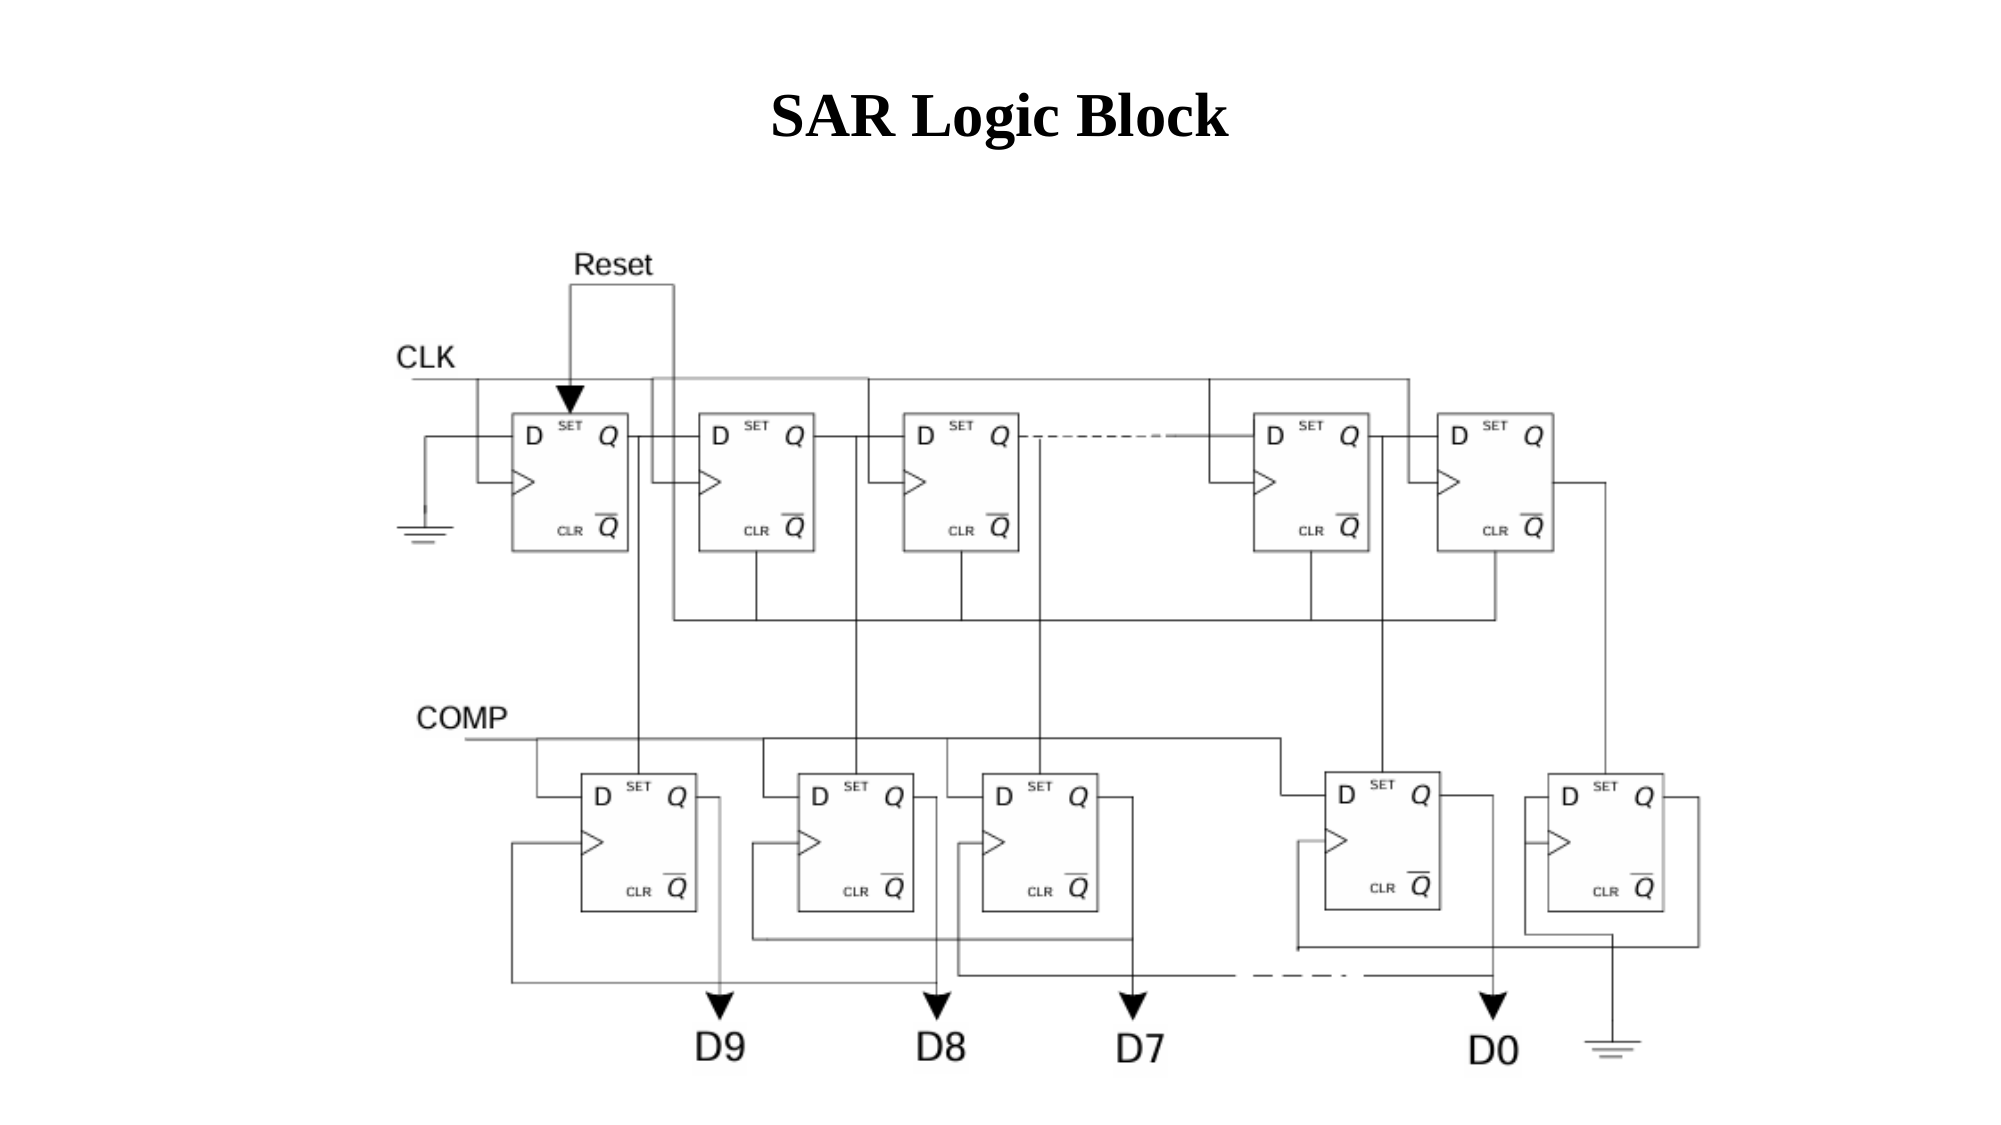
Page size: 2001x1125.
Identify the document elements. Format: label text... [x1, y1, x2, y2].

title SAR Logic Block [267, 49, 1733, 184]
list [326, 193, 1769, 1111]
